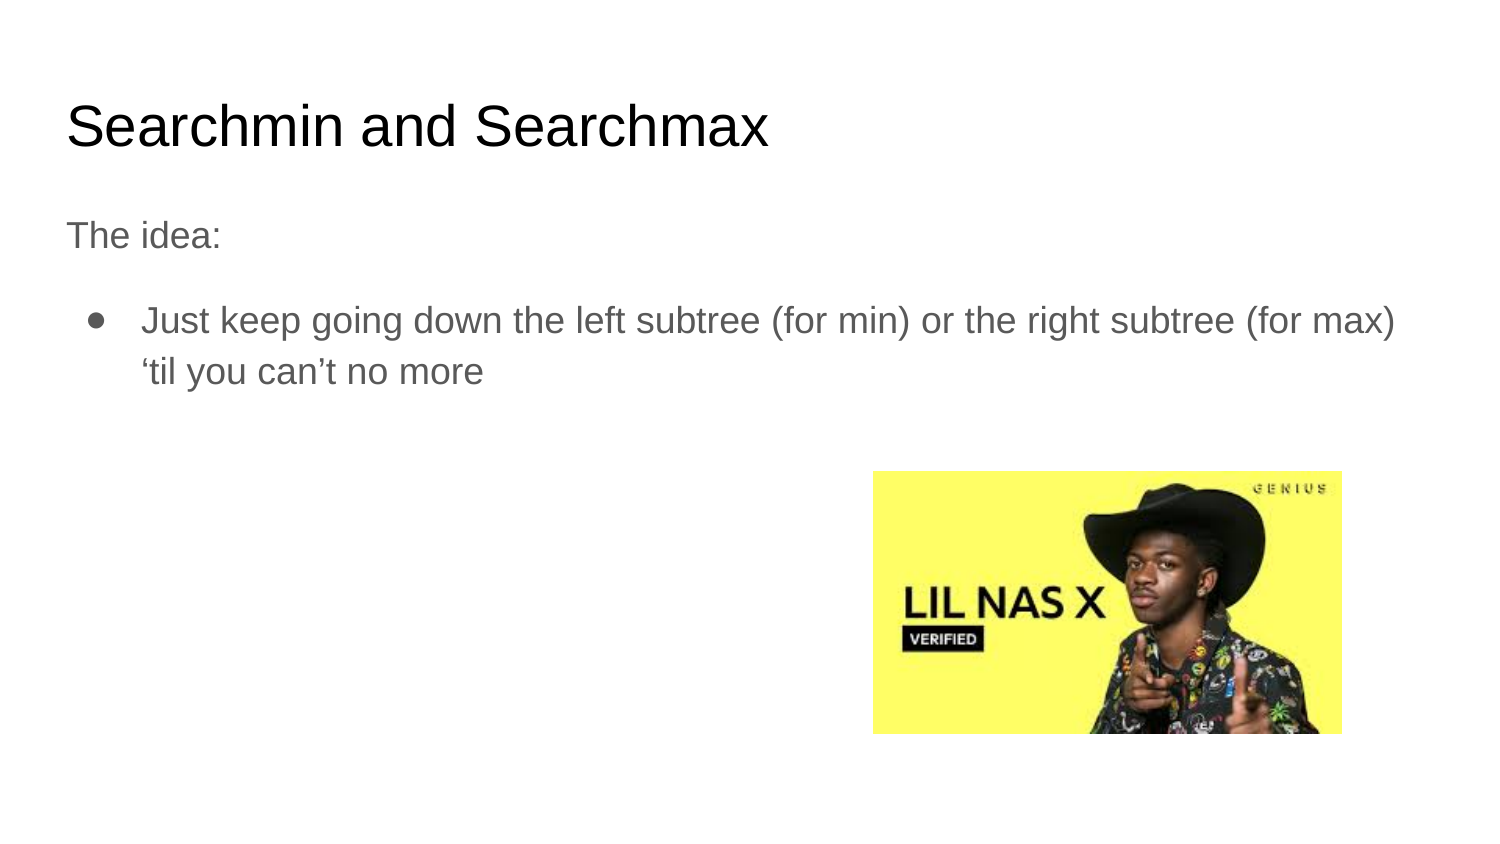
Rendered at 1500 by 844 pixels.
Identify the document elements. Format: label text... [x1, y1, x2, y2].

list The idea: Just keep going down the left subtree (for min) or the right subtree (for max) ‘til you can’t no more [51, 189, 1449, 750]
title Searchmin and Searchmax [51, 72, 1449, 167]
picture [872, 470, 1342, 734]
